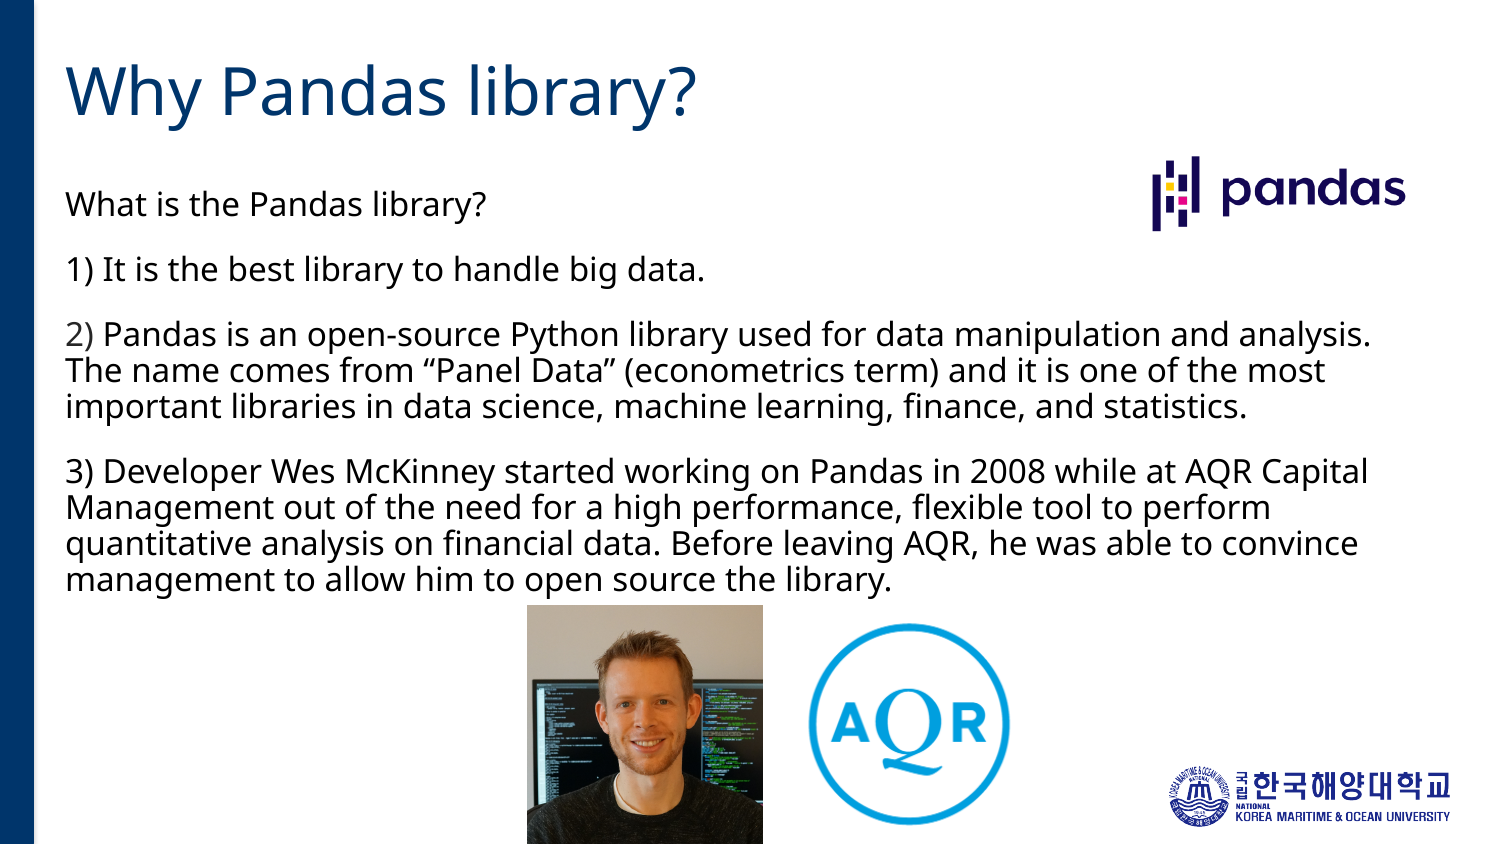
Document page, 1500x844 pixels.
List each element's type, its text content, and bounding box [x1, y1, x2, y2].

picture [1140, 137, 1417, 251]
picture [526, 605, 763, 844]
list What is the Pandas library? 1) It is the best library to handle big data. 2) Pandas is an open-source Python library used for data manipulation and analysis. The name comes from “Panel Data” (econometrics term) and it is one of the most important libraries in data science, machine learning, finance, and statistics. 3) Developer Wes McKinney started working on Pandas in 2008 while at AQR Capital Management out of the need for a high performance, flexible tool to perform quantitative analysis on financial data. Before leaving AQR, he was able to convince management to allow him to open source the library. [50, 180, 1450, 760]
picture [1169, 766, 1450, 827]
title Why Pandas library? [50, 48, 1100, 138]
picture [786, 605, 1036, 844]
